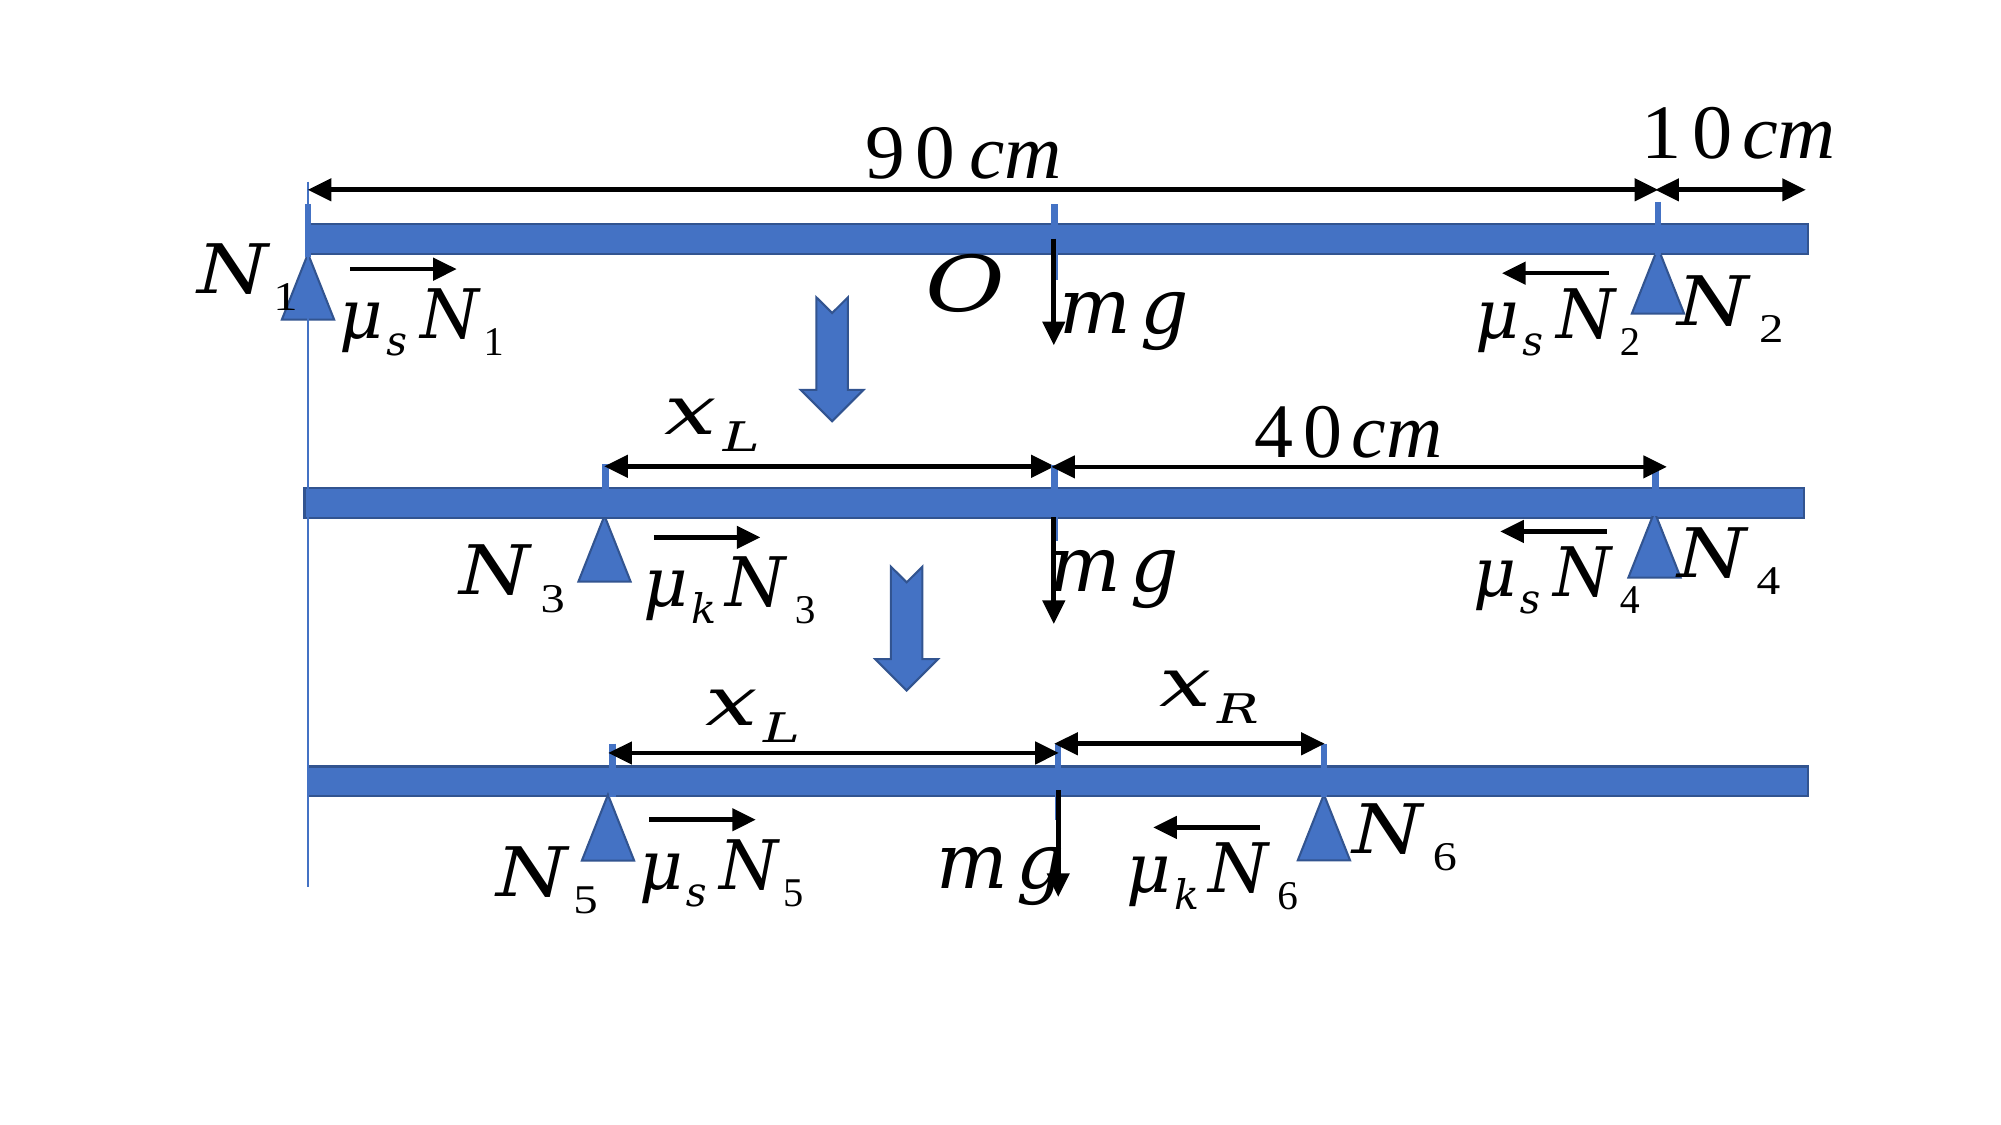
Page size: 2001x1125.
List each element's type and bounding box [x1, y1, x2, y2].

text_box [191, 91, 1839, 923]
